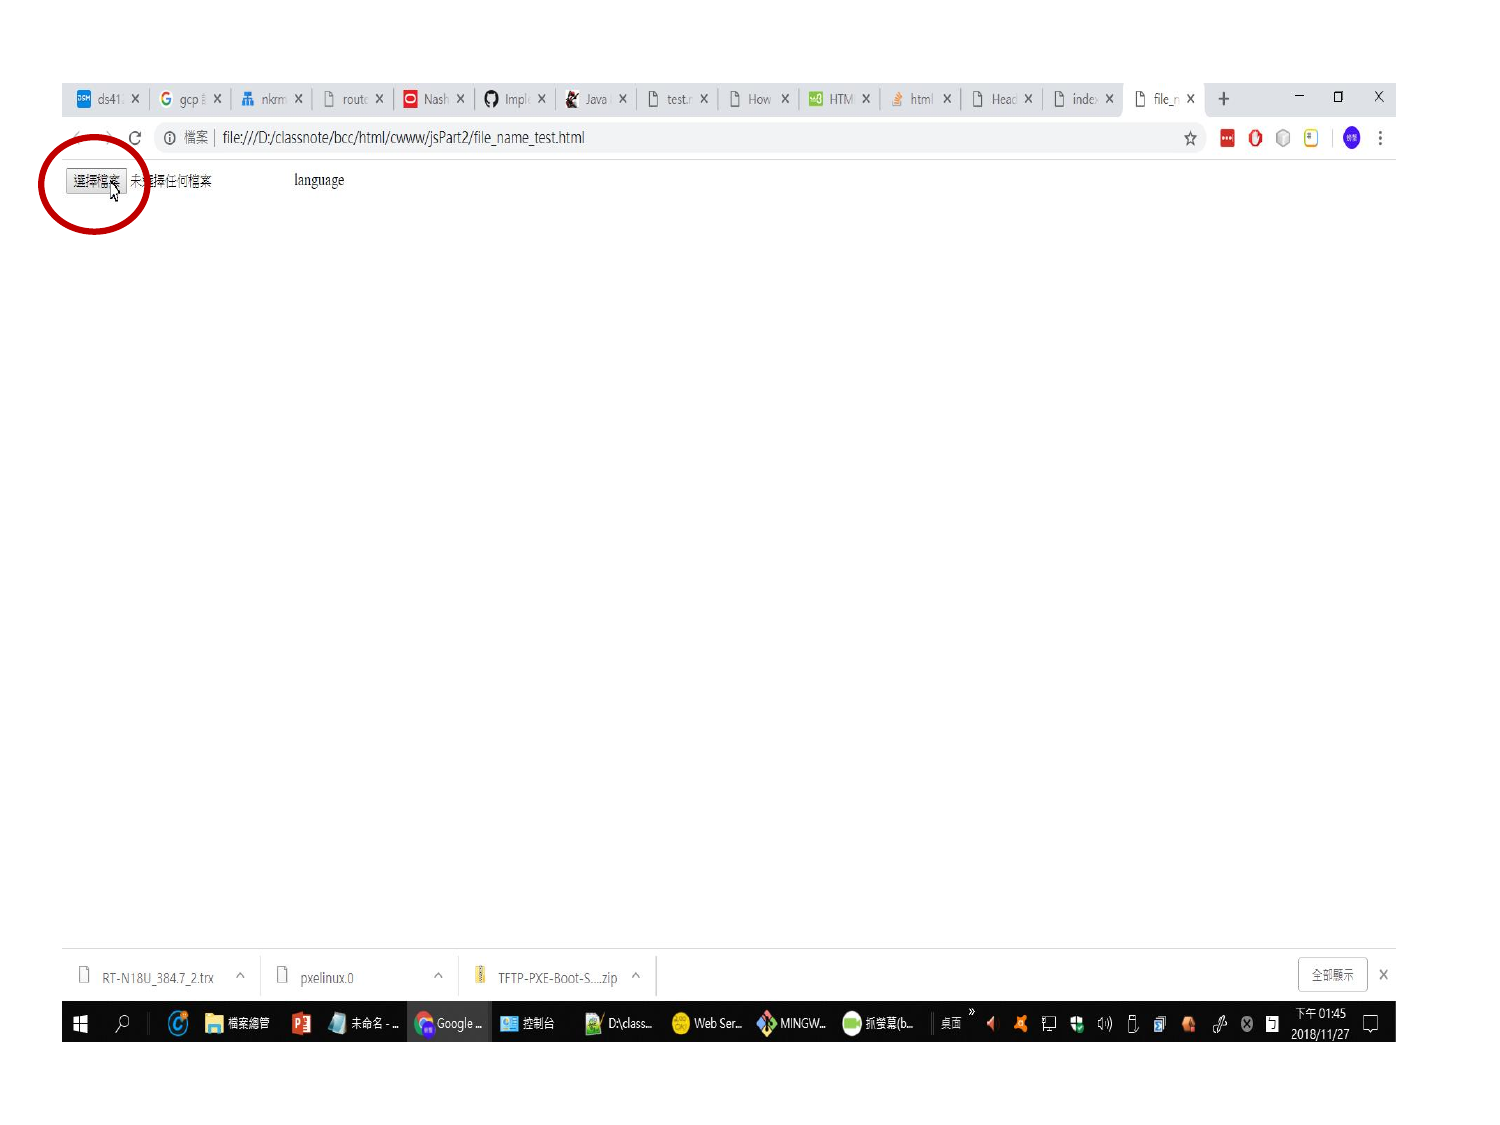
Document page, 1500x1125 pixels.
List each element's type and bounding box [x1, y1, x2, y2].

picture [62, 83, 1396, 1042]
text_box [40, 149, 57, 220]
